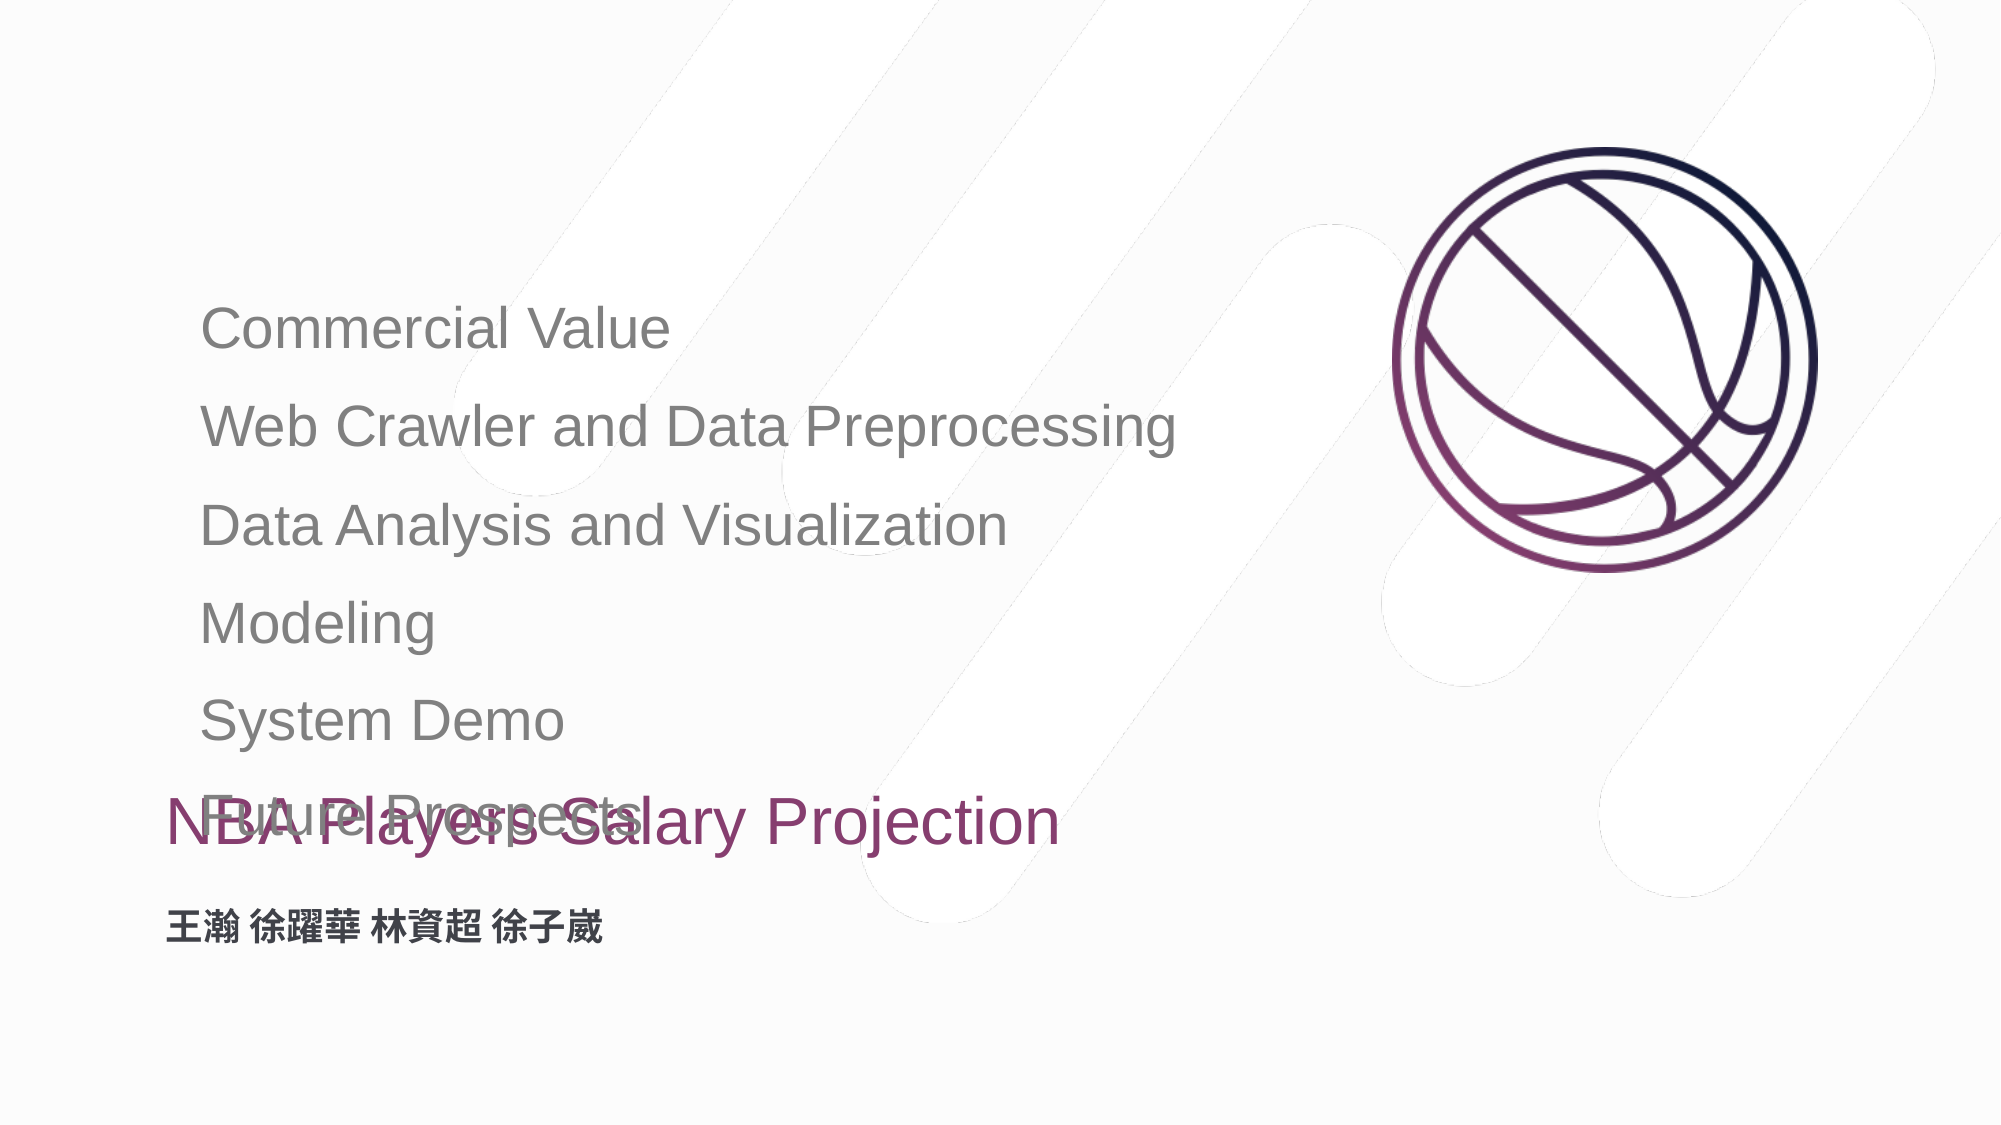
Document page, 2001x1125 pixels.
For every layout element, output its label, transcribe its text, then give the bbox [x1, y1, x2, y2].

text_box Modeling [185, 577, 453, 663]
text_box Web Crawler and Data Preprocessing [185, 381, 453, 466]
text_box Data Analysis and Visualization [185, 479, 453, 564]
text_box Commercial Value [185, 283, 453, 368]
text_box System Demo [185, 674, 453, 759]
text_box Future Prospects [185, 770, 453, 855]
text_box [453, 0, 2000, 923]
text_box NBA Players Salary Projection 王瀚 徐躍華 林資超 徐子崴 [151, 770, 1647, 956]
